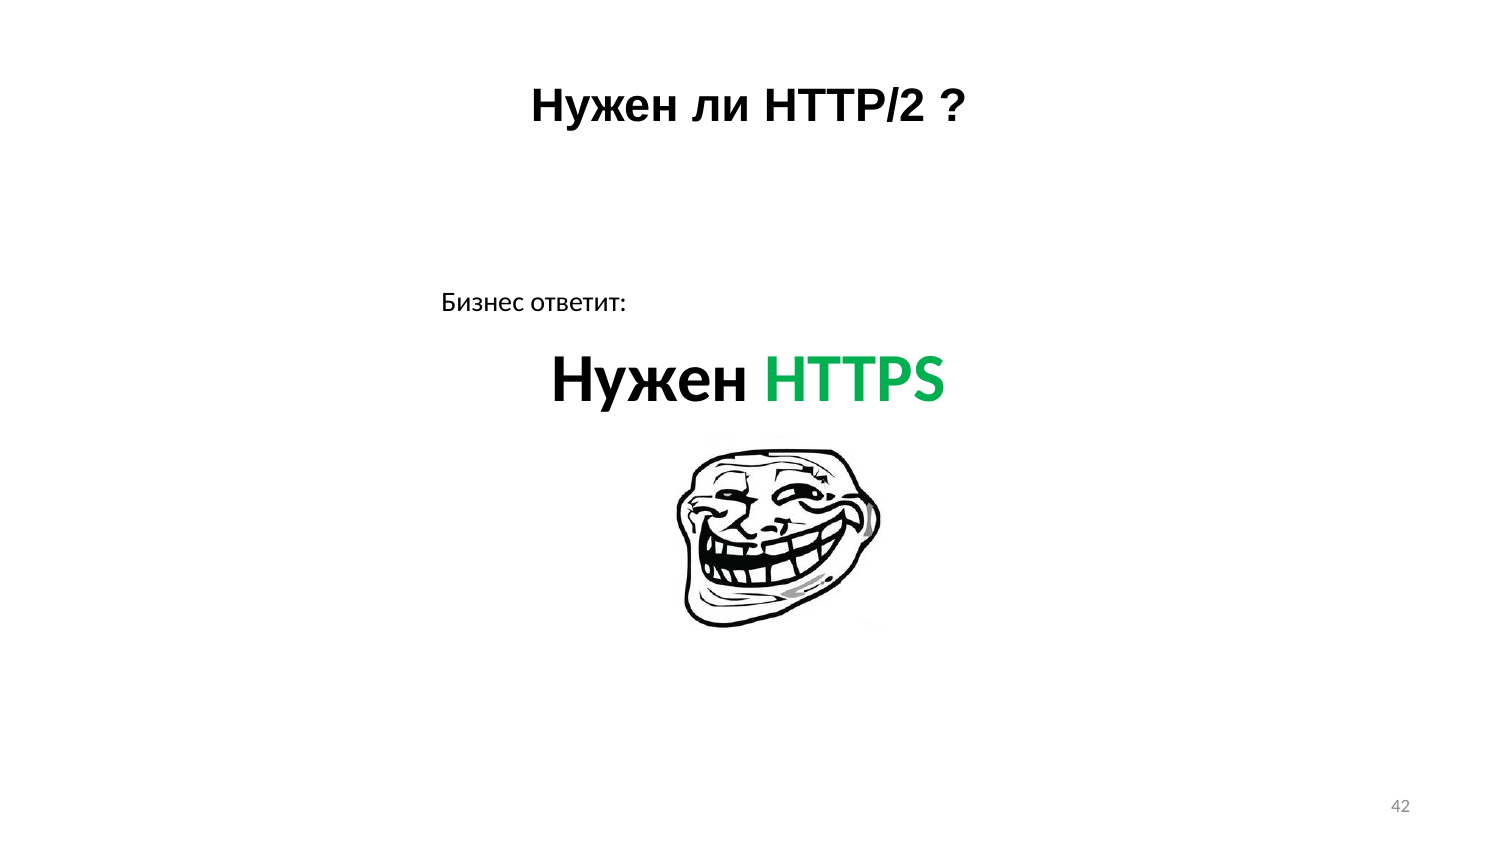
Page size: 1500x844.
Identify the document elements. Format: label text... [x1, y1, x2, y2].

text_box Бизнес ответит: [426, 276, 643, 325]
text_box Нужен ли HTTP/2 ? [126, 67, 1372, 139]
text_box Нужен HTTPS [537, 325, 961, 423]
picture [665, 436, 886, 658]
slide_number 42 [1074, 782, 1425, 827]
